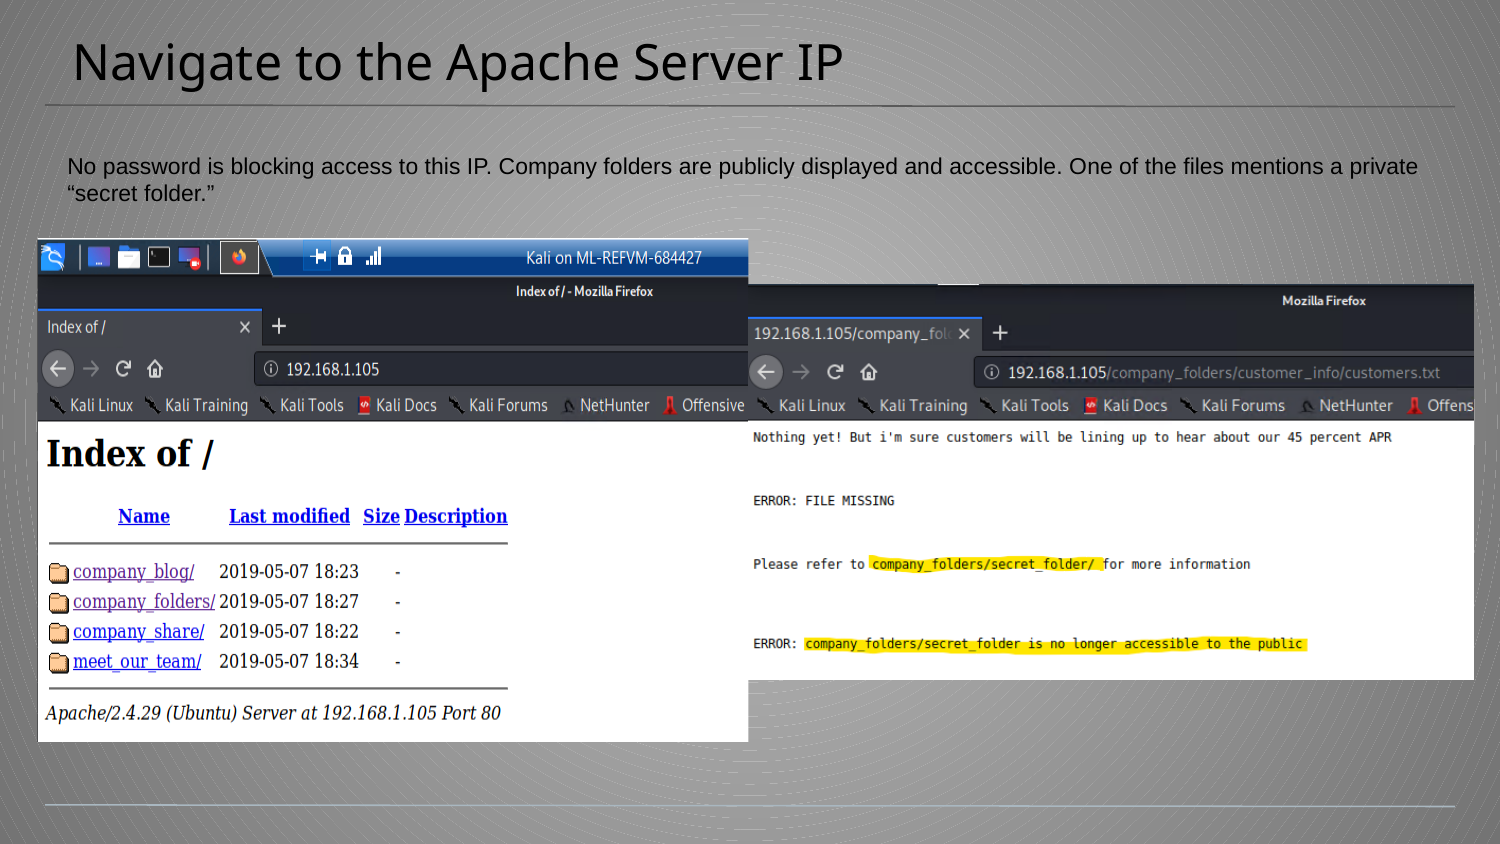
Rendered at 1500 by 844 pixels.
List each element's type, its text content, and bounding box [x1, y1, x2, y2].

title Navigate to the Apache Server IP [0, 0, 1500, 88]
picture [37, 237, 1474, 742]
text_box No password is blocking access to this IP. Company folders are publicly displayed and accessible. One of the files mentions a private “secret folder.” [52, 136, 1461, 208]
